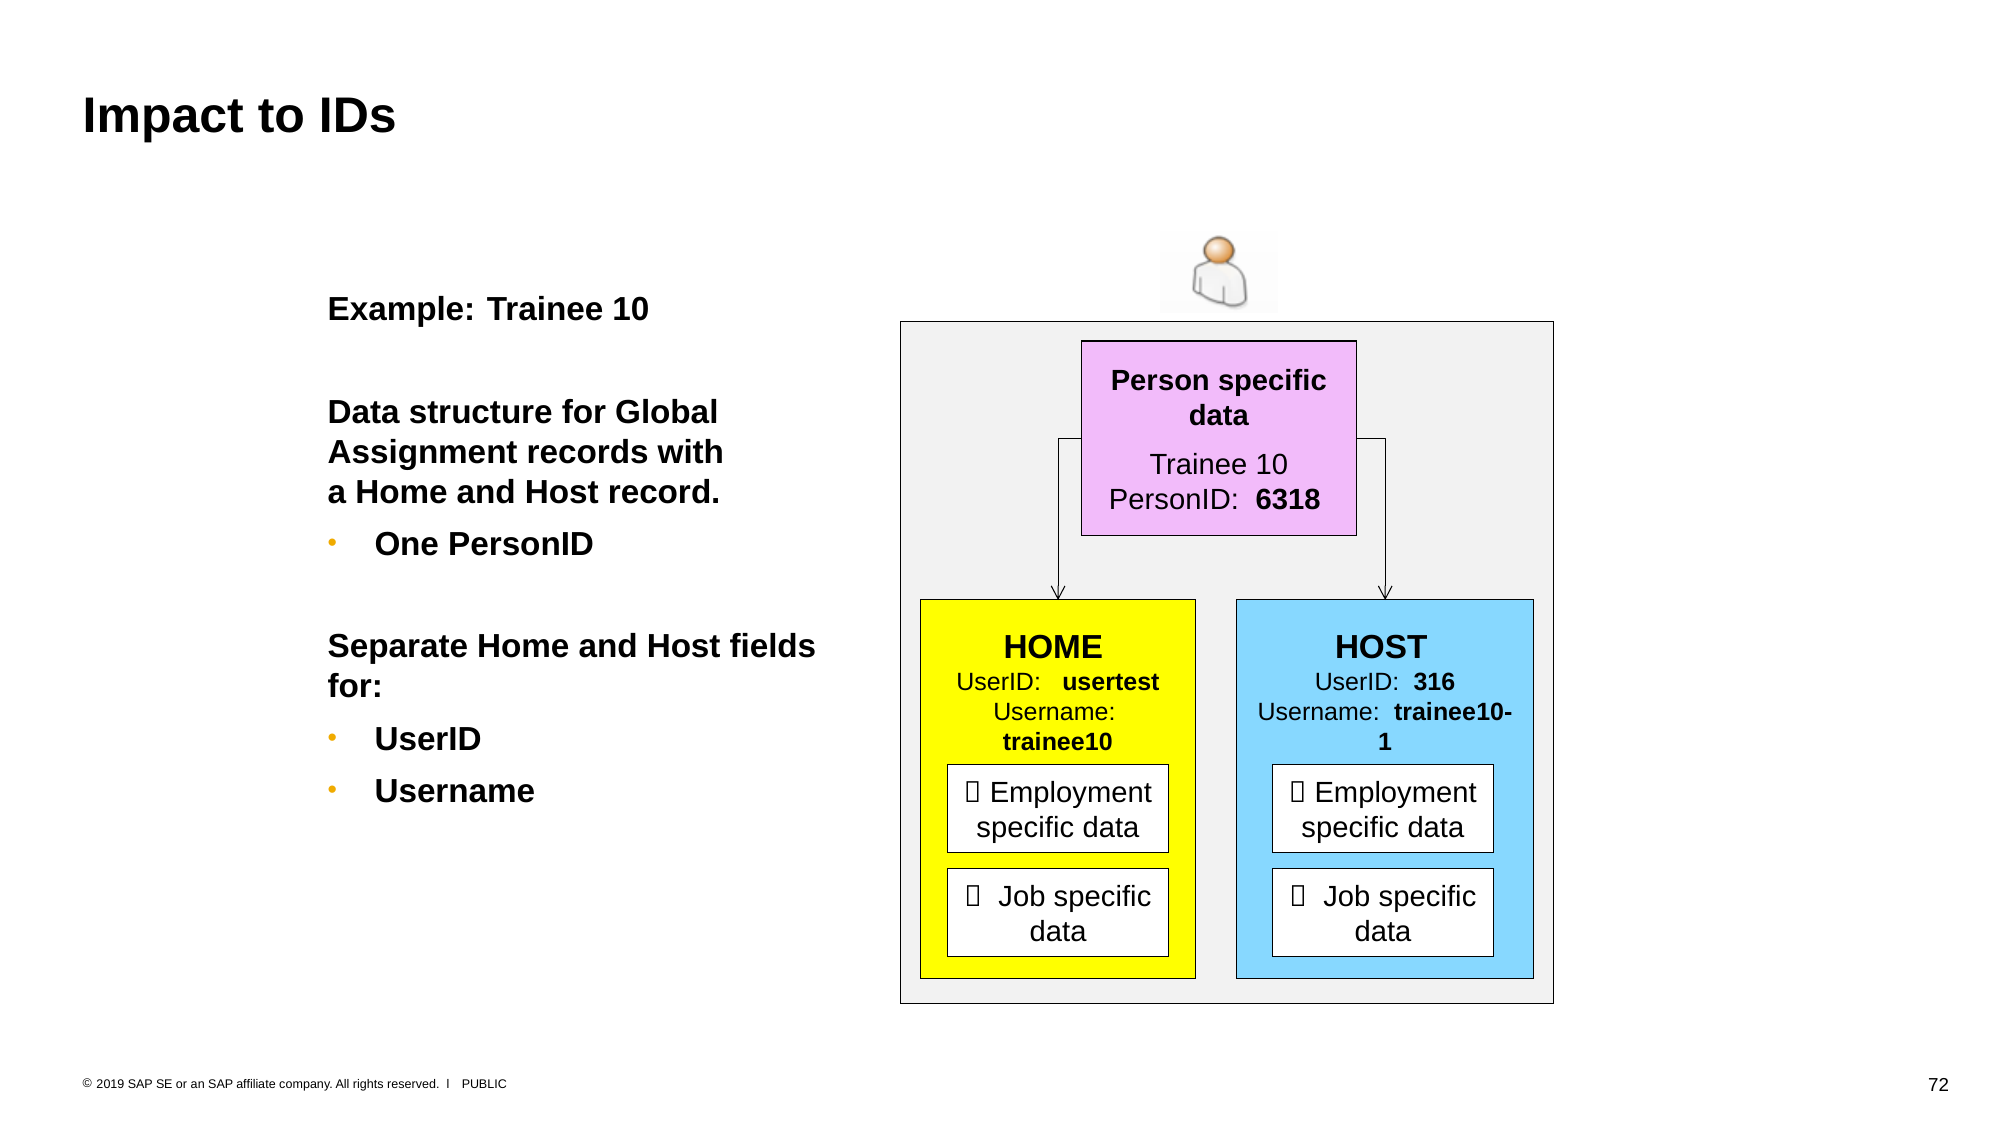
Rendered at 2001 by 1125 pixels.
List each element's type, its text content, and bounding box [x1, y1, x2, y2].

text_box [900, 230, 1555, 1004]
list Example: Trainee 10 Data structure for Global Assignment records with a Home and Host record. One PersonID Separate Home and Host fields for: UserID Username [327, 287, 867, 1017]
title Impact to IDs [82, 82, 1918, 144]
